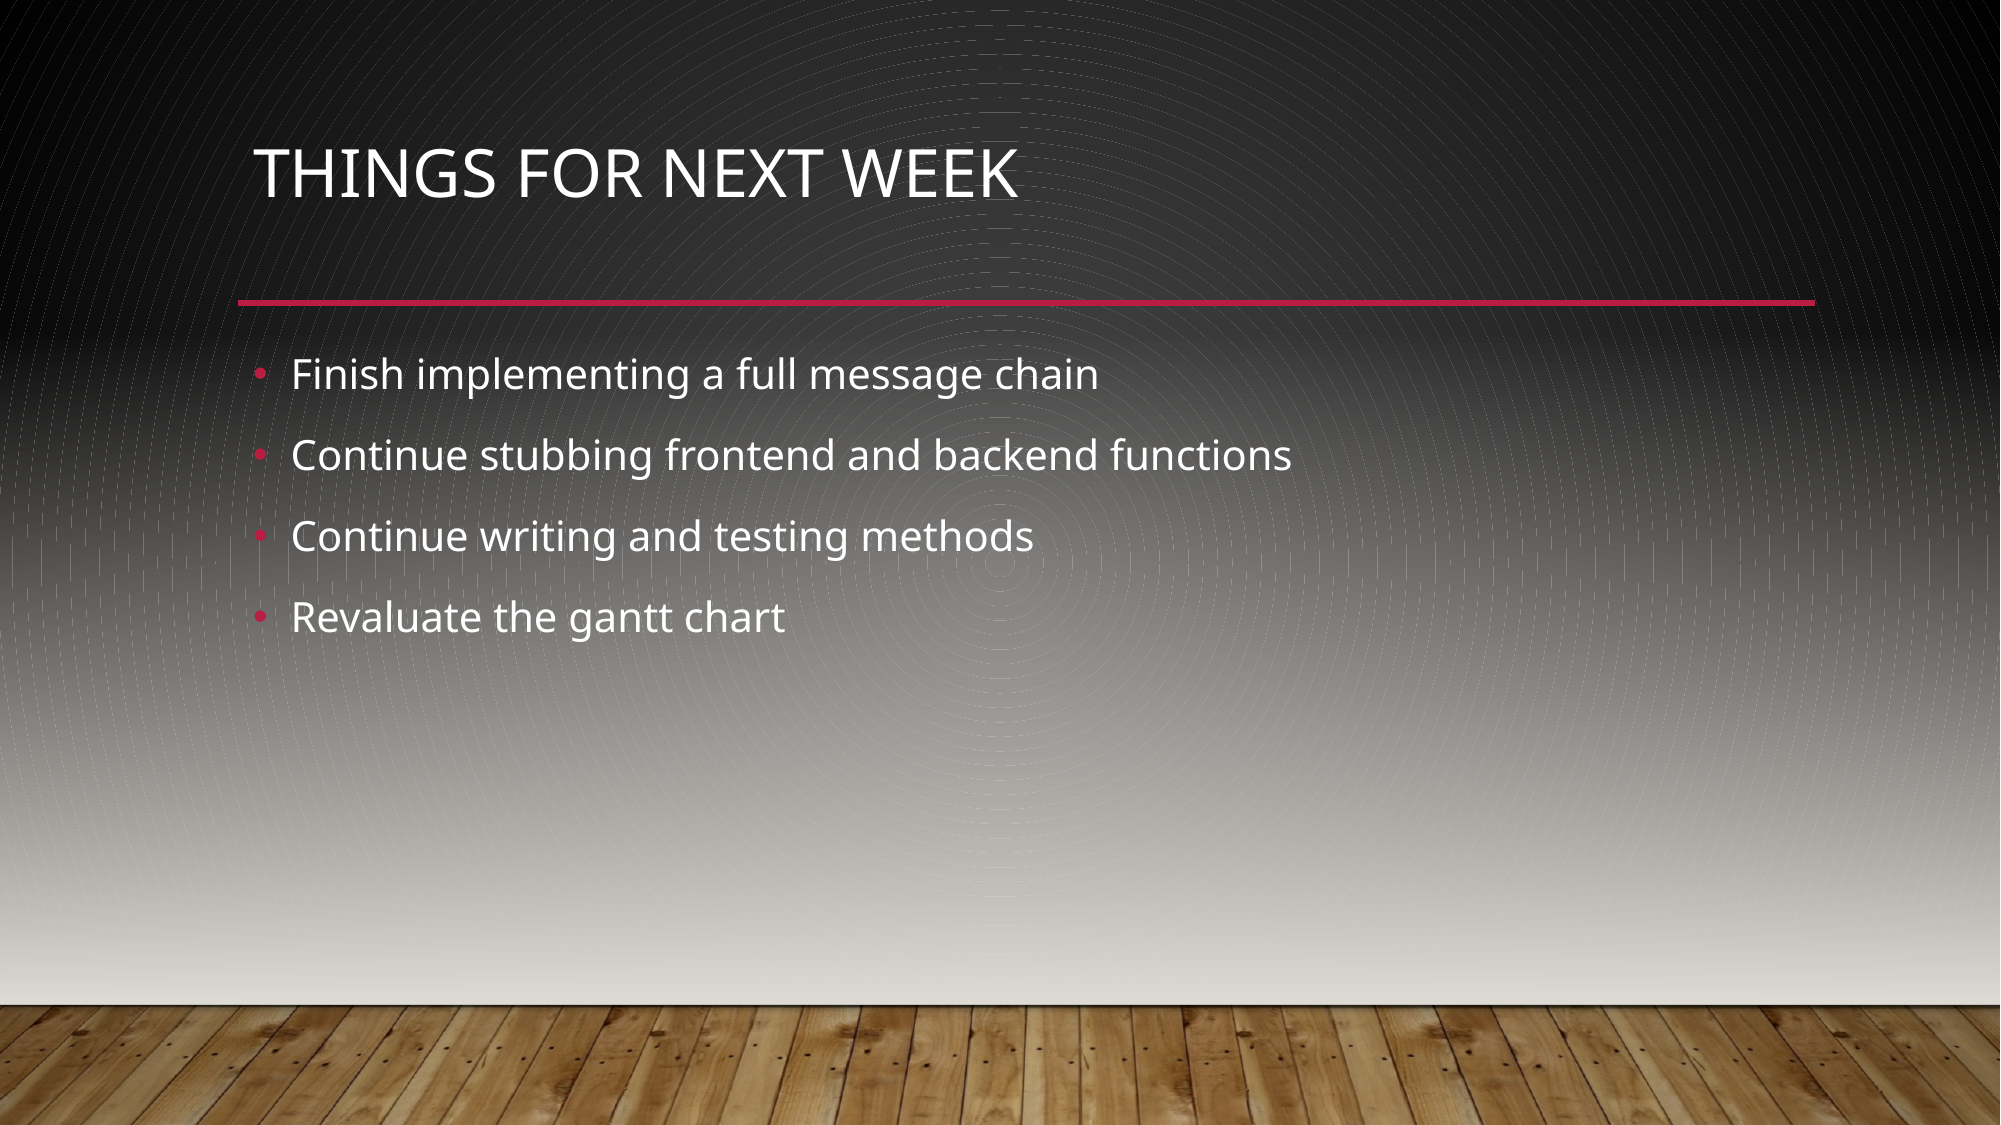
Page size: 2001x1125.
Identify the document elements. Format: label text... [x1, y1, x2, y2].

title Things for next week [238, 131, 1814, 305]
list Finish implementing a full message chain Continue stubbing frontend and backend functions Continue writing and testing methods Revaluate the gantt chart [238, 330, 1814, 897]
picture [0, 1005, 2000, 1125]
